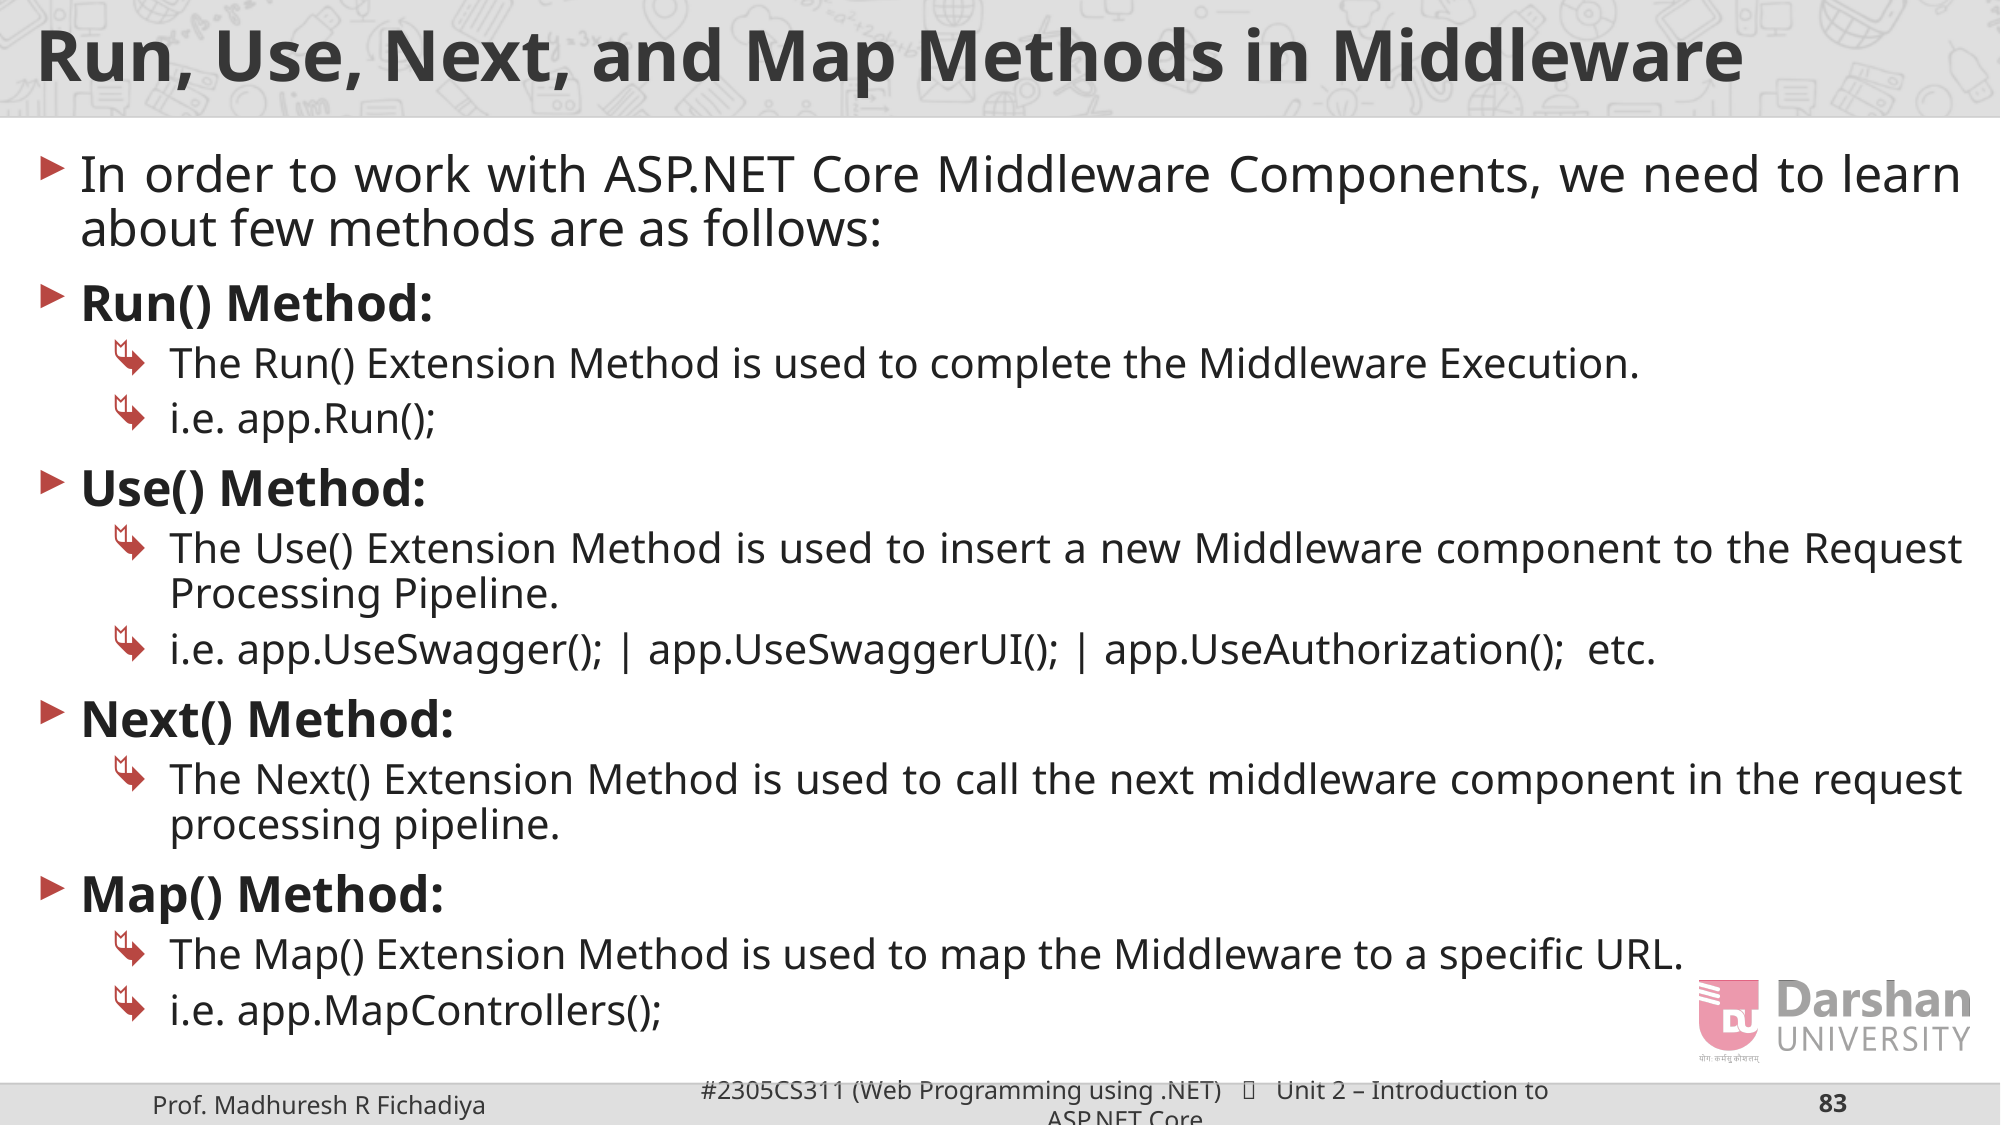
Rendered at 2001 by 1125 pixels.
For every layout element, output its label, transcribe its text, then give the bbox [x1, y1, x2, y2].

title Run, Use, Next, and Map Methods in Middleware [0, 0, 2000, 117]
list In order to work with ASP.NET Core Middleware Components, we need to learn about few methods are as follows: Run() Method: The Run() Extension Method is used to complete the Middleware Execution. i.e. app.Run(); Use() Method: The Use() Extension Method is used to insert a new Middleware component to the Request Processing Pipeline. i.e. app.UseSwagger(); | app.UseSwaggerUI(); | app.UseAuthorization(); etc. Next() Method: The Next() Extension Method is used to call the next middleware component in the request processing pipeline. Map() Method: The Map() Extension Method is used to map the Middleware to a specific URL. i.e. app.MapControllers(); [21, 141, 1979, 1059]
